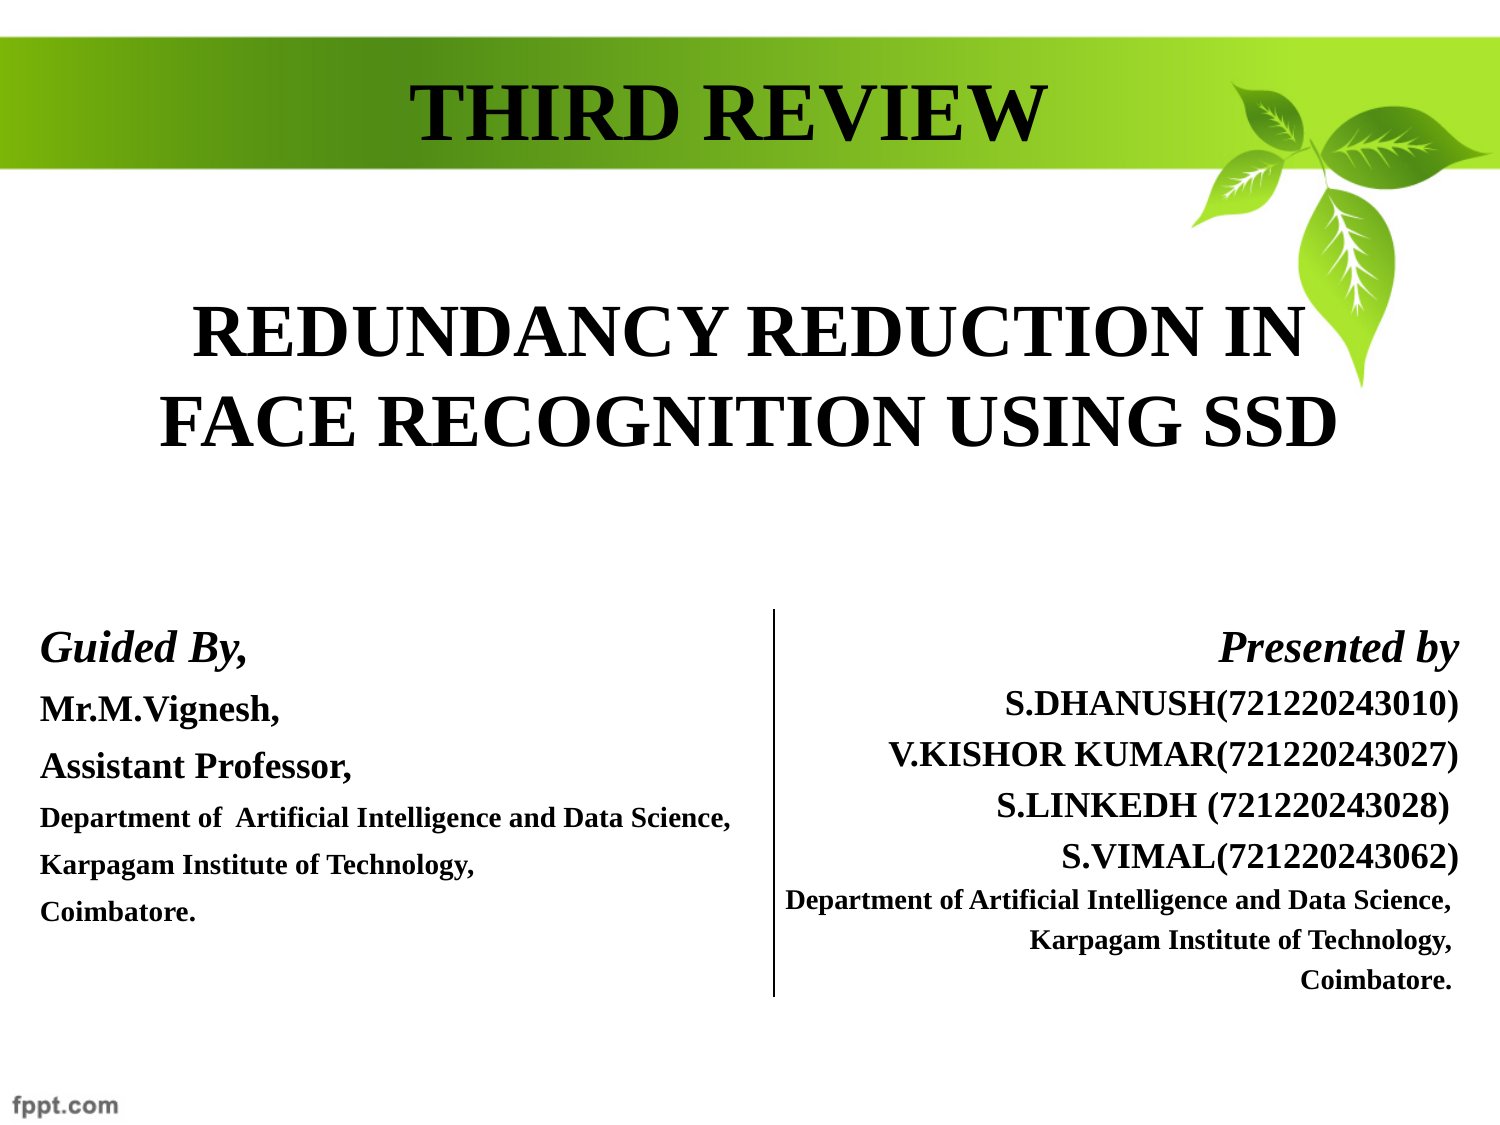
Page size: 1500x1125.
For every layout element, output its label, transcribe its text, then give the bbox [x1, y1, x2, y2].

text_box Guided By, Mr.M.Vignesh, Assistant Professor, Department of Artificial Intelligence and Data Science, Karpagam Institute of Technology, Coimbatore. [24, 609, 750, 1047]
title REDUNDANCY REDUCTION IN FACE RECOGNITION USING SSD [112, 250, 1389, 492]
text_box THIRD REVIEW [350, 50, 1110, 165]
subtitle Presented by S.DHANUSH(721220243010) V.KISHOR KUMAR(721220243027) S.LINKEDH (721220243028) S.VIMAL(721220243062) Department of Artificial Intelligence and Data Science, Karpagam Institute of Technology, Coimbatore. [762, 609, 1476, 1010]
picture [0, 0, 1500, 1125]
